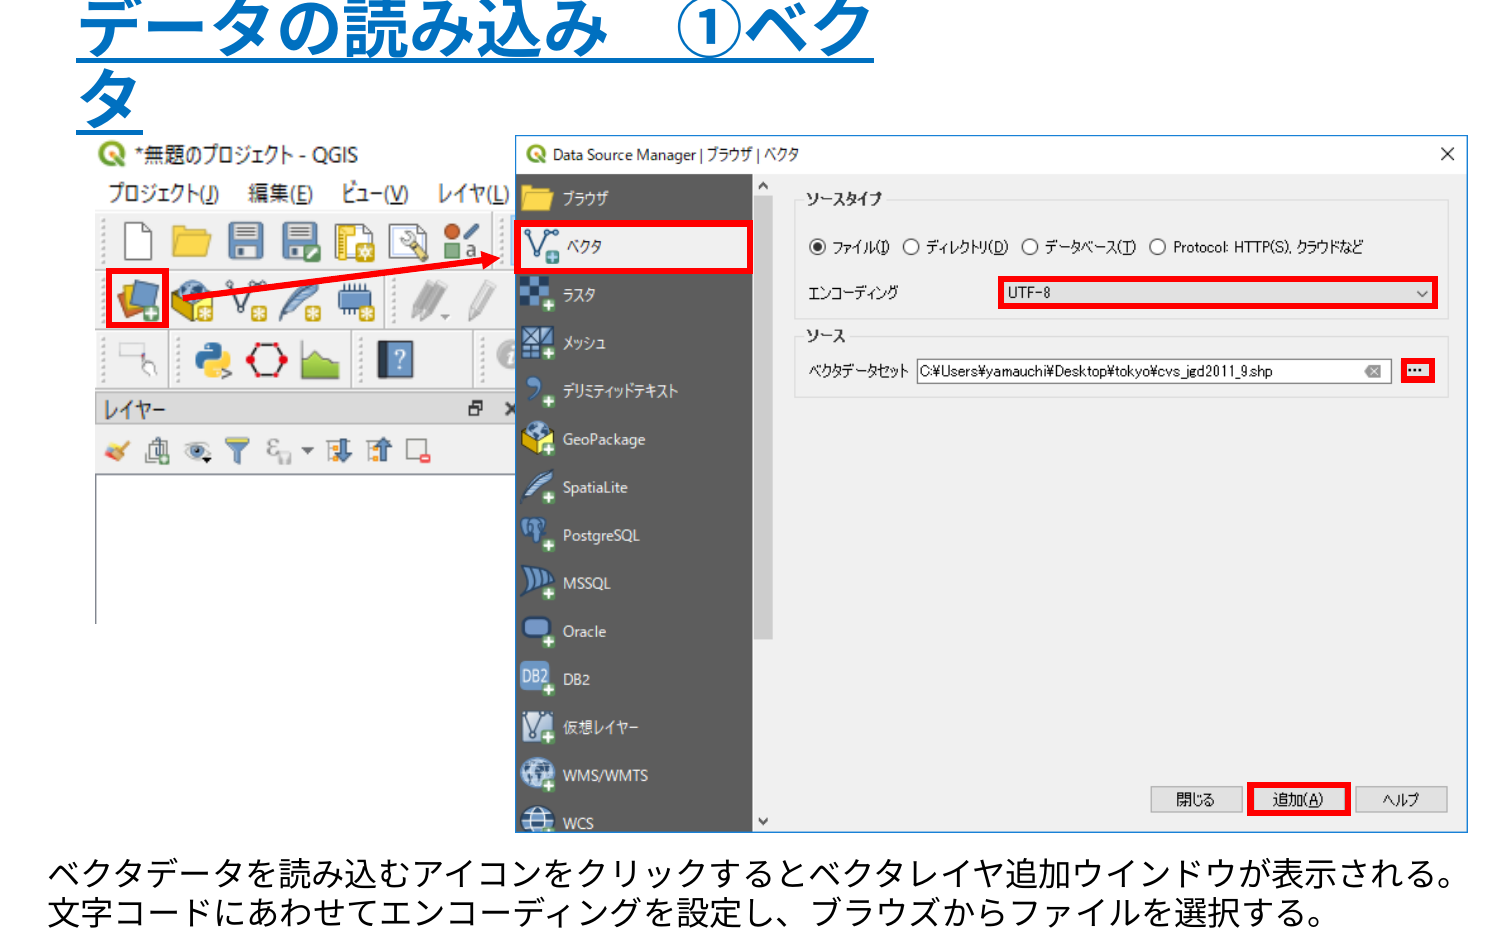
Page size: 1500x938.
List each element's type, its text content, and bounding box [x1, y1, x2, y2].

title データの読み込み ①ベクタ [60, 0, 894, 154]
picture [95, 135, 1468, 833]
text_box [182, 257, 501, 299]
text_box ベクタデータを読み込むアイコンをクリックするとベクタレイヤ追加ウインドウが表示される。 文字コードにあわせてエンコーディングを設定し、ブラウズからファイルを選択する。 [32, 845, 1487, 938]
